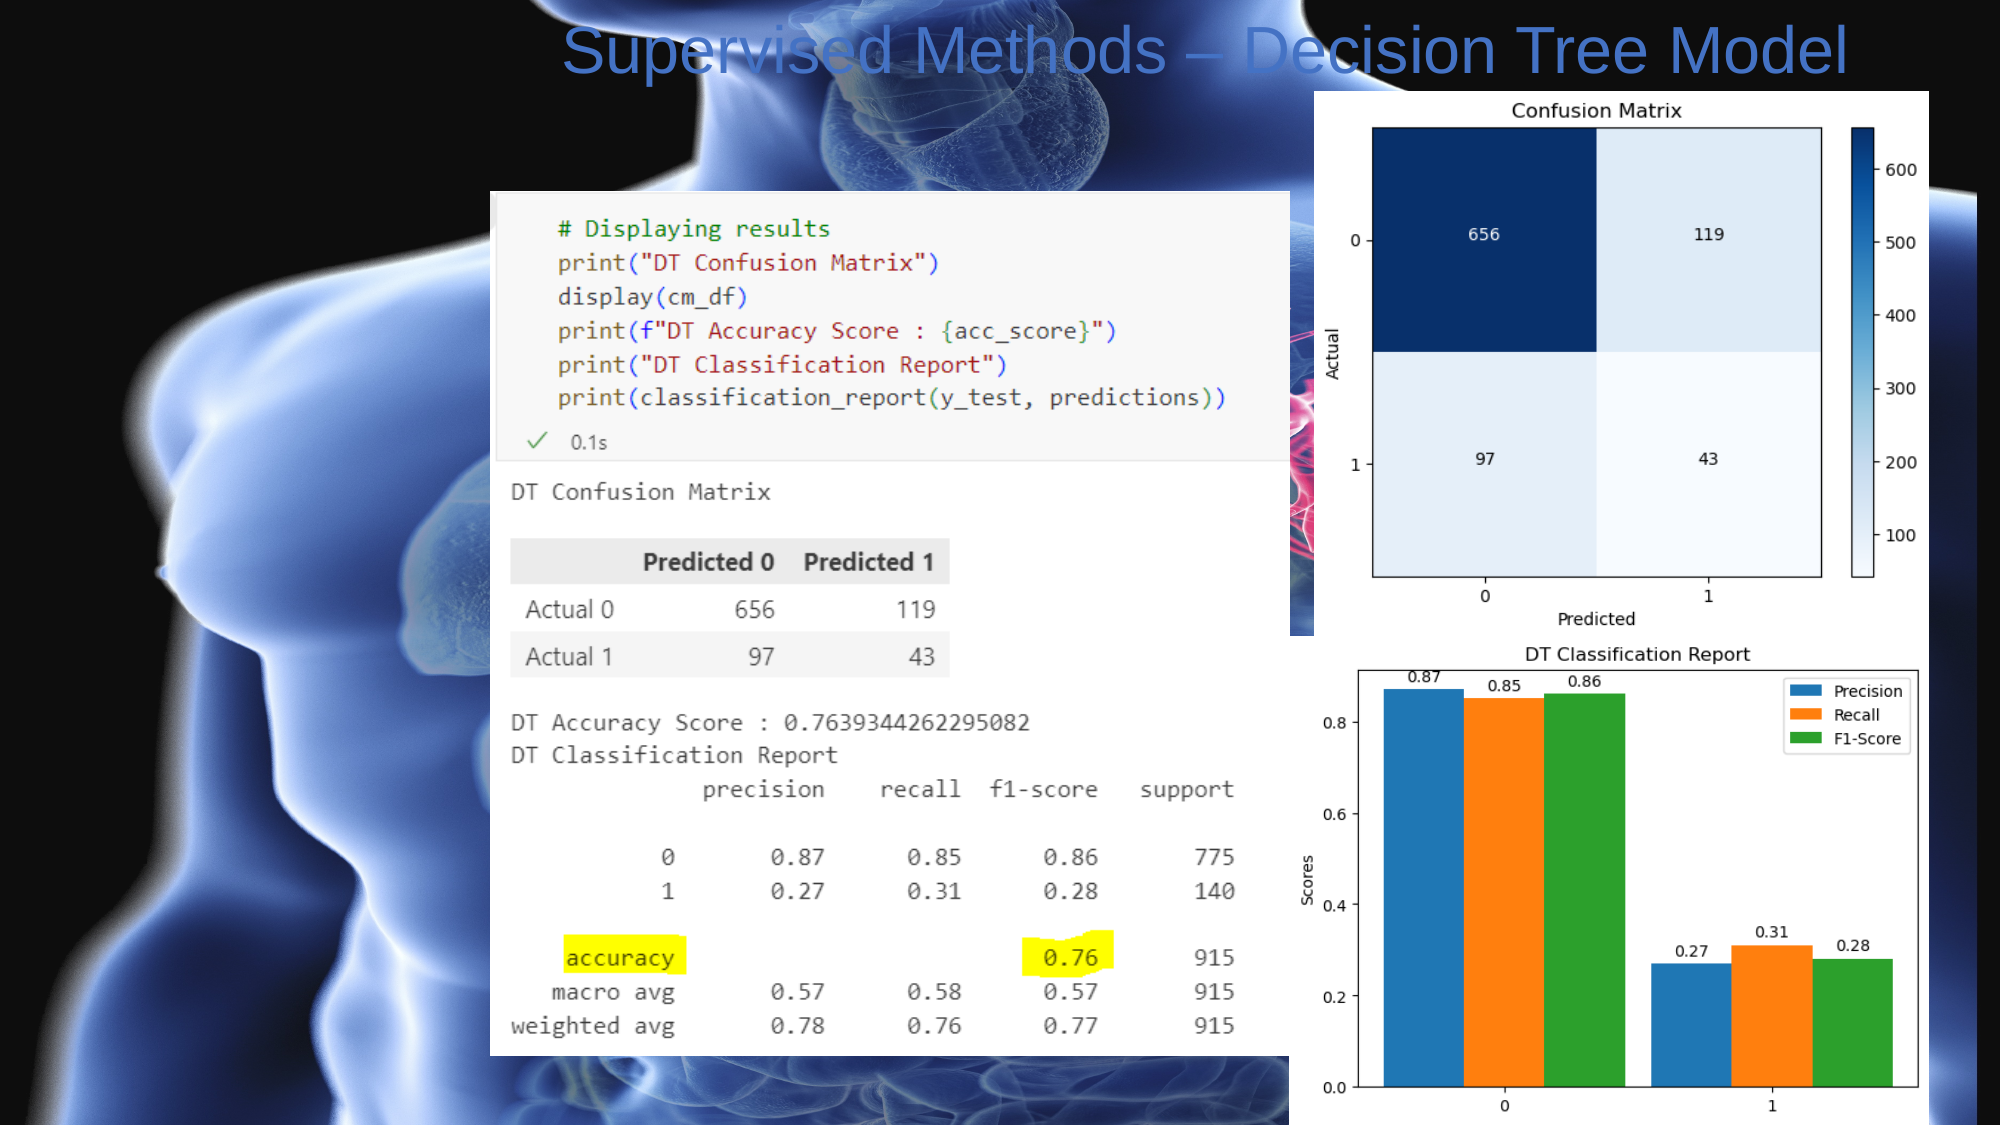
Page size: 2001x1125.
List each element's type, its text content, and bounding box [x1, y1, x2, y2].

picture [0, 0, 2000, 1125]
text_box Supervised Methods – Decision Tree Model [546, 0, 1938, 95]
